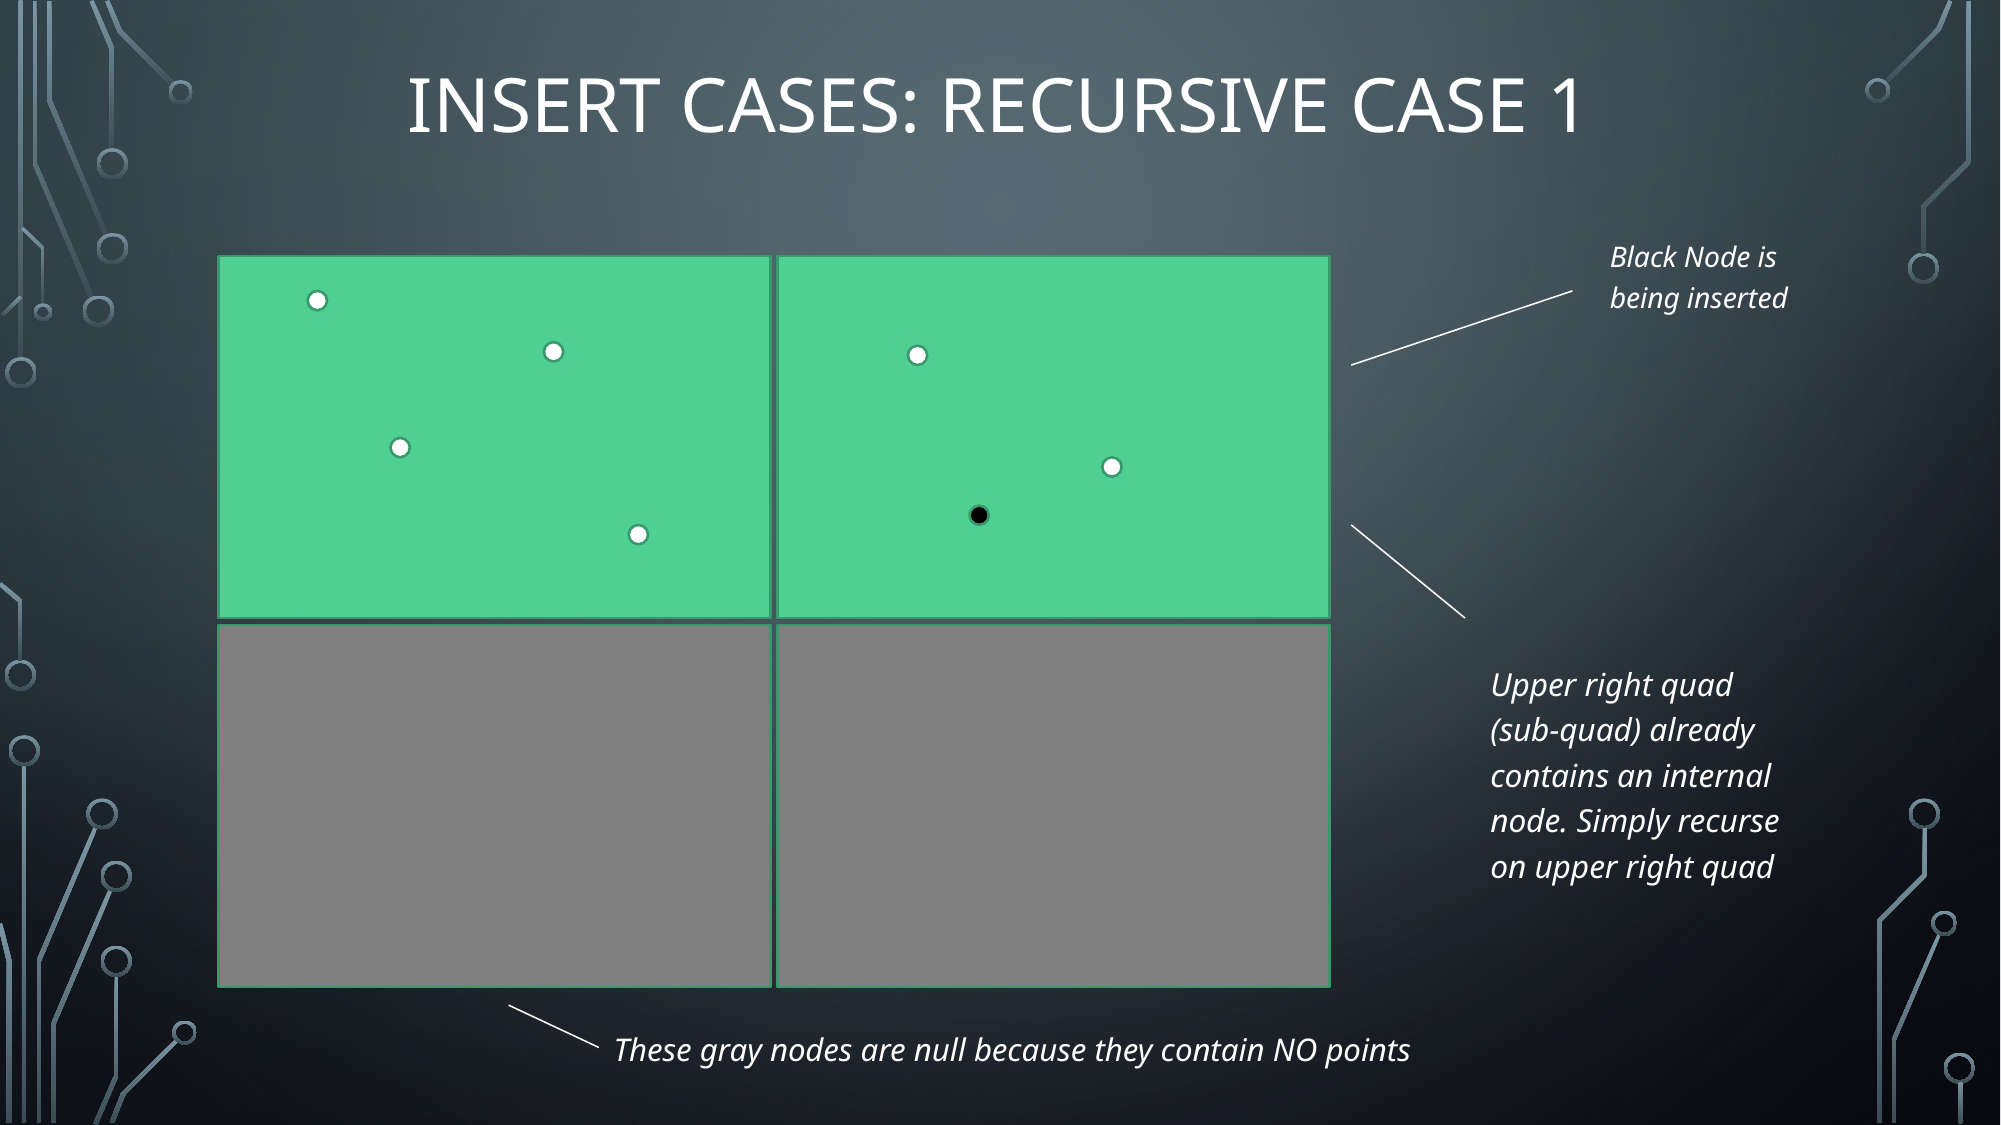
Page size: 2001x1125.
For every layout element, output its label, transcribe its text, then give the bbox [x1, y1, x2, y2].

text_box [1351, 524, 1466, 619]
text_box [1350, 290, 1573, 366]
title Insert Cases: Recursive Case 1 [187, 37, 1813, 179]
text_box These gray nodes are null because they contain NO points [598, 1014, 1447, 1080]
text_box Upper right quad (sub-quad) already contains an internal node. Simply recurse on upper right quad [1475, 650, 1800, 929]
text_box Black Node is being inserted [1594, 225, 1813, 346]
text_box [508, 1004, 599, 1048]
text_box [218, 255, 1330, 988]
